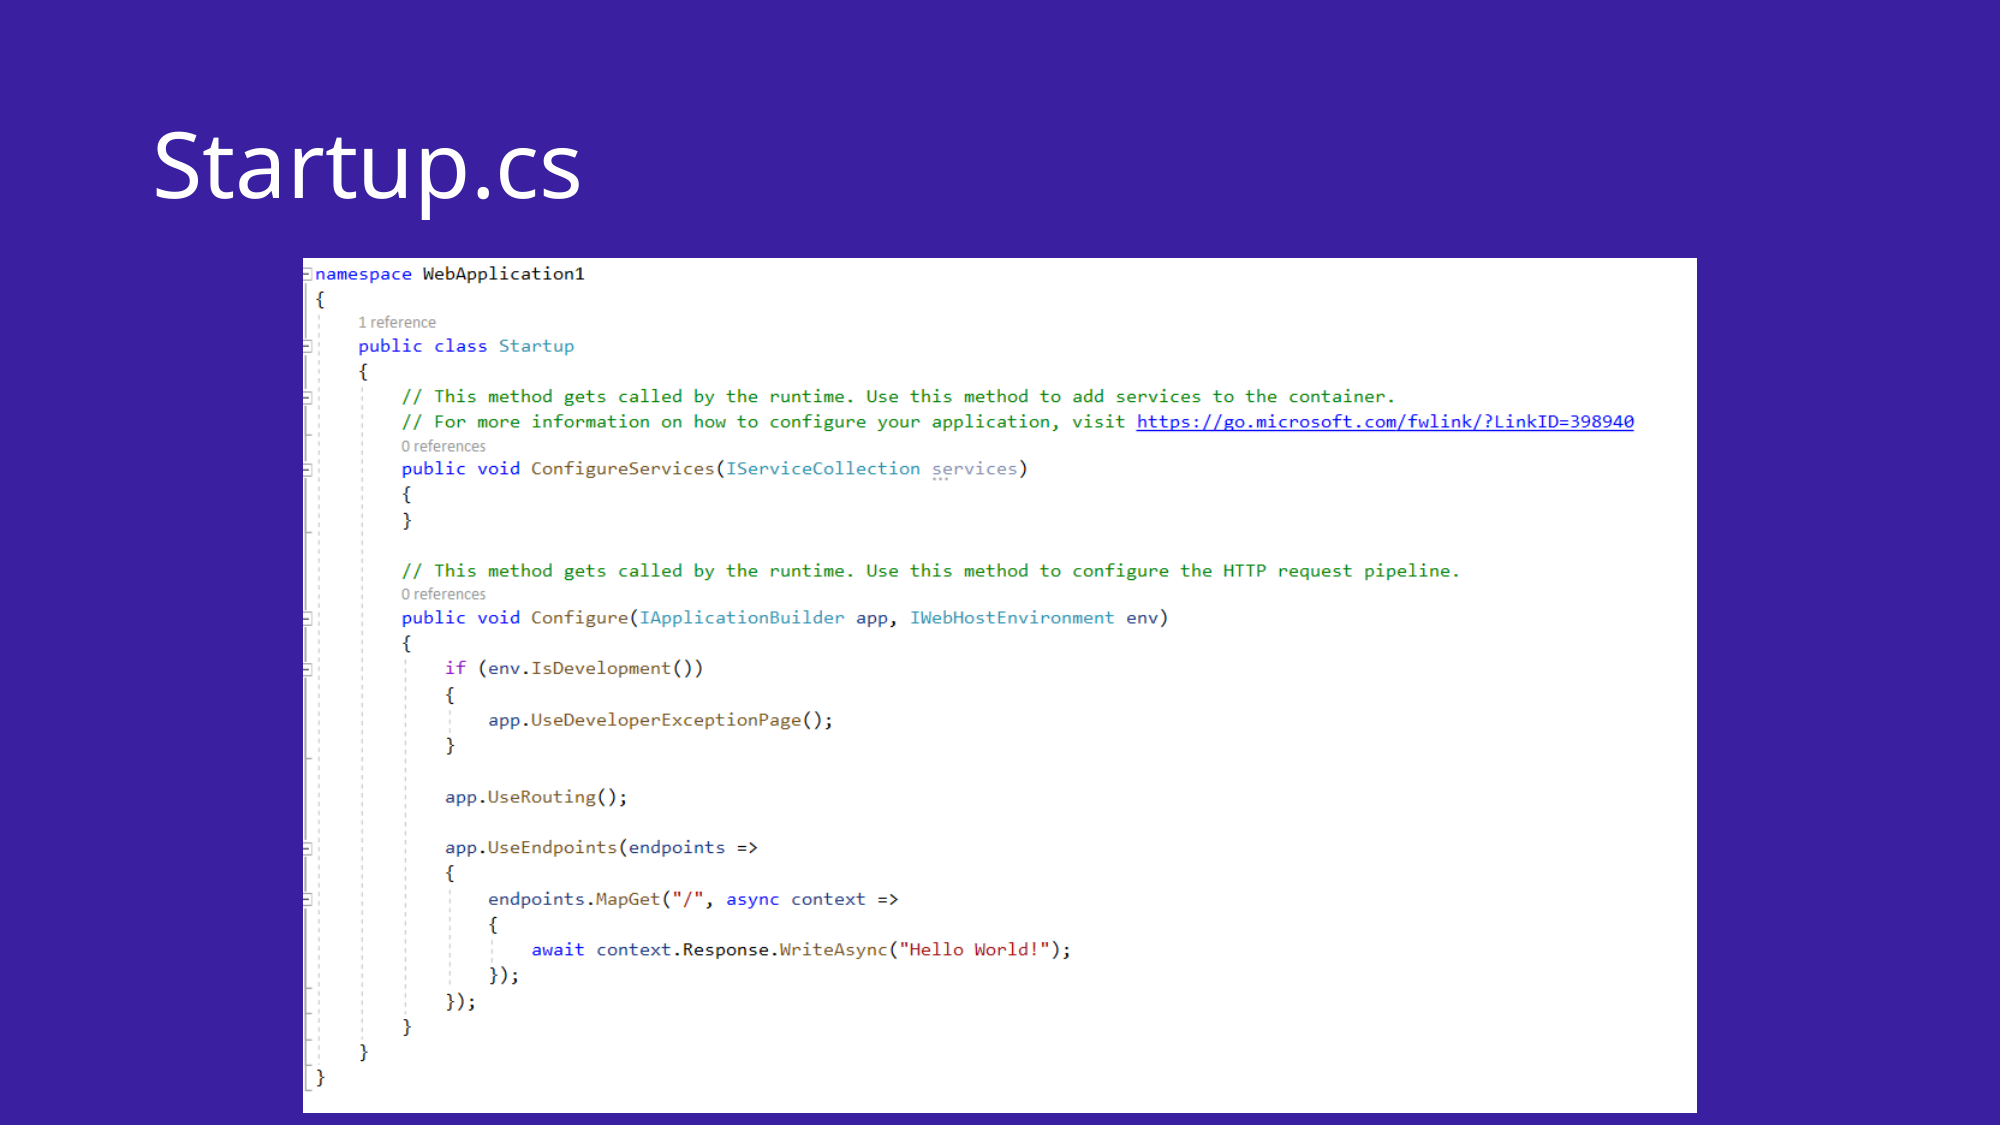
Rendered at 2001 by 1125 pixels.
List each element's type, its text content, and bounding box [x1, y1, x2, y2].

picture [303, 258, 1697, 1113]
title Startup.cs [137, 59, 1863, 278]
